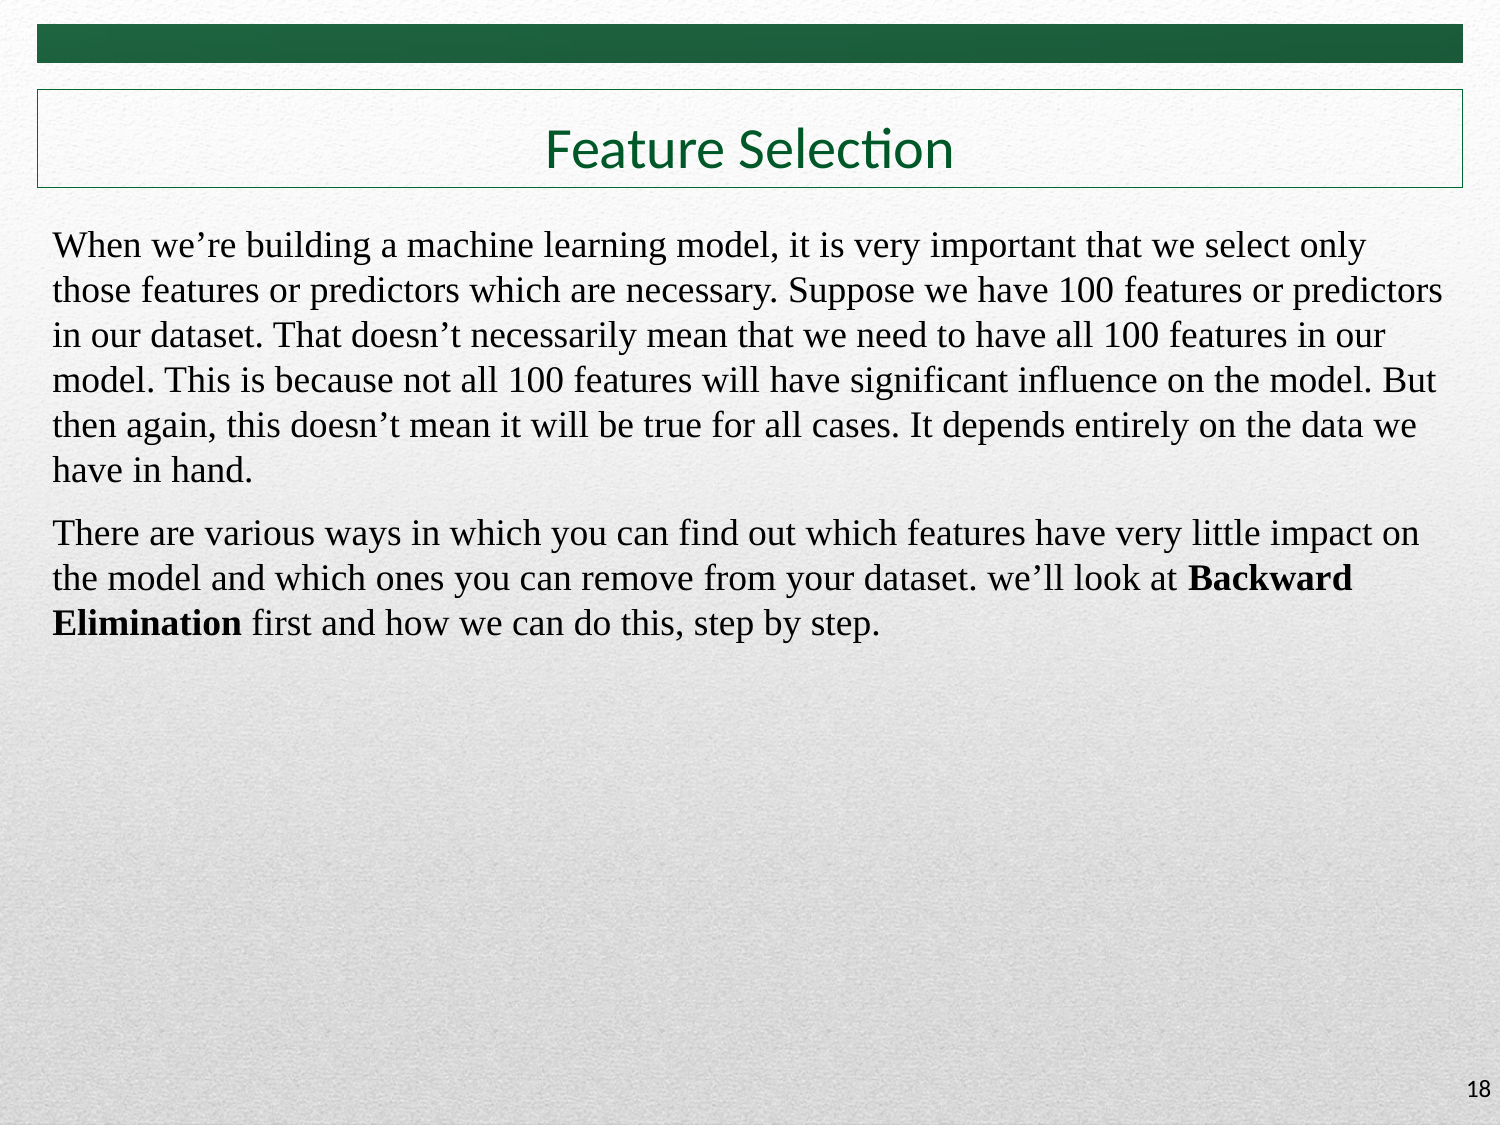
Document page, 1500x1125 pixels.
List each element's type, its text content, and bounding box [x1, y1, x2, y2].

slide_number 18 [1381, 1065, 1500, 1125]
picture [37, 24, 1463, 63]
text_box There are various ways in which you can find out which features have very little impact on the model and which ones you can remove from your dataset. we’ll look at Backward Elimination first and how we can do this, step by step. [37, 500, 1463, 650]
text_box When we’re building a machine learning model, it is very important that we select only those features or predictors which are necessary. Suppose we have 100 features or predictors in our dataset. That doesn’t necessarily mean that we need to have all 100 features in our model. This is because not all 100 features will have significant influence on the model. But then again, this doesn’t mean it will be true for all cases. It depends entirely on the data we have in hand. [37, 212, 1463, 498]
title Feature Selection [37, 89, 1463, 188]
